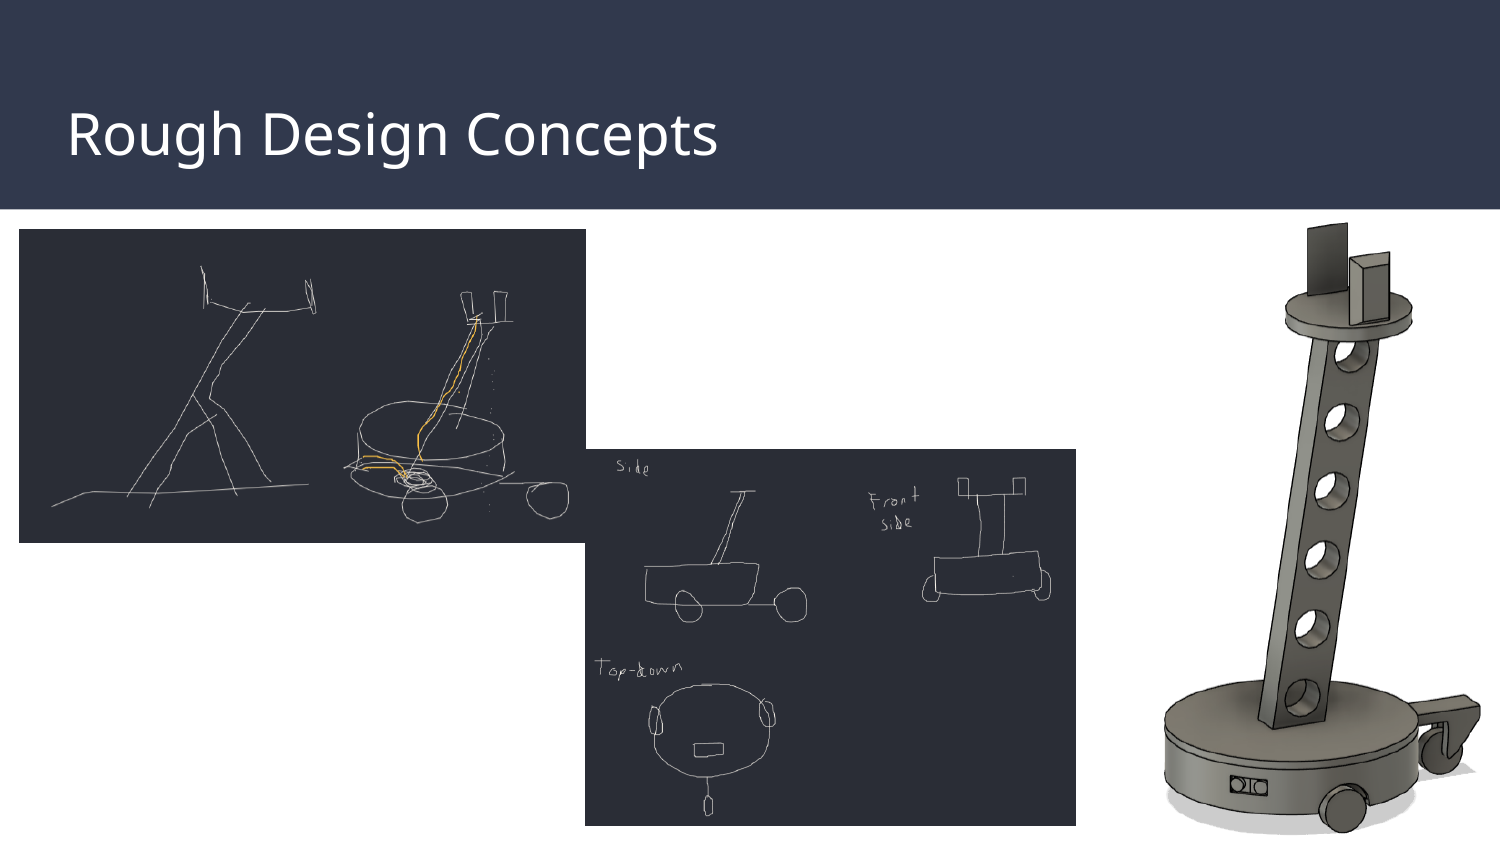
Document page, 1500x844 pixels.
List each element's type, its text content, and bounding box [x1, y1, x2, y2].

picture [1125, 213, 1500, 844]
title Rough Design Concepts [51, 82, 1449, 185]
picture [19, 229, 1076, 827]
